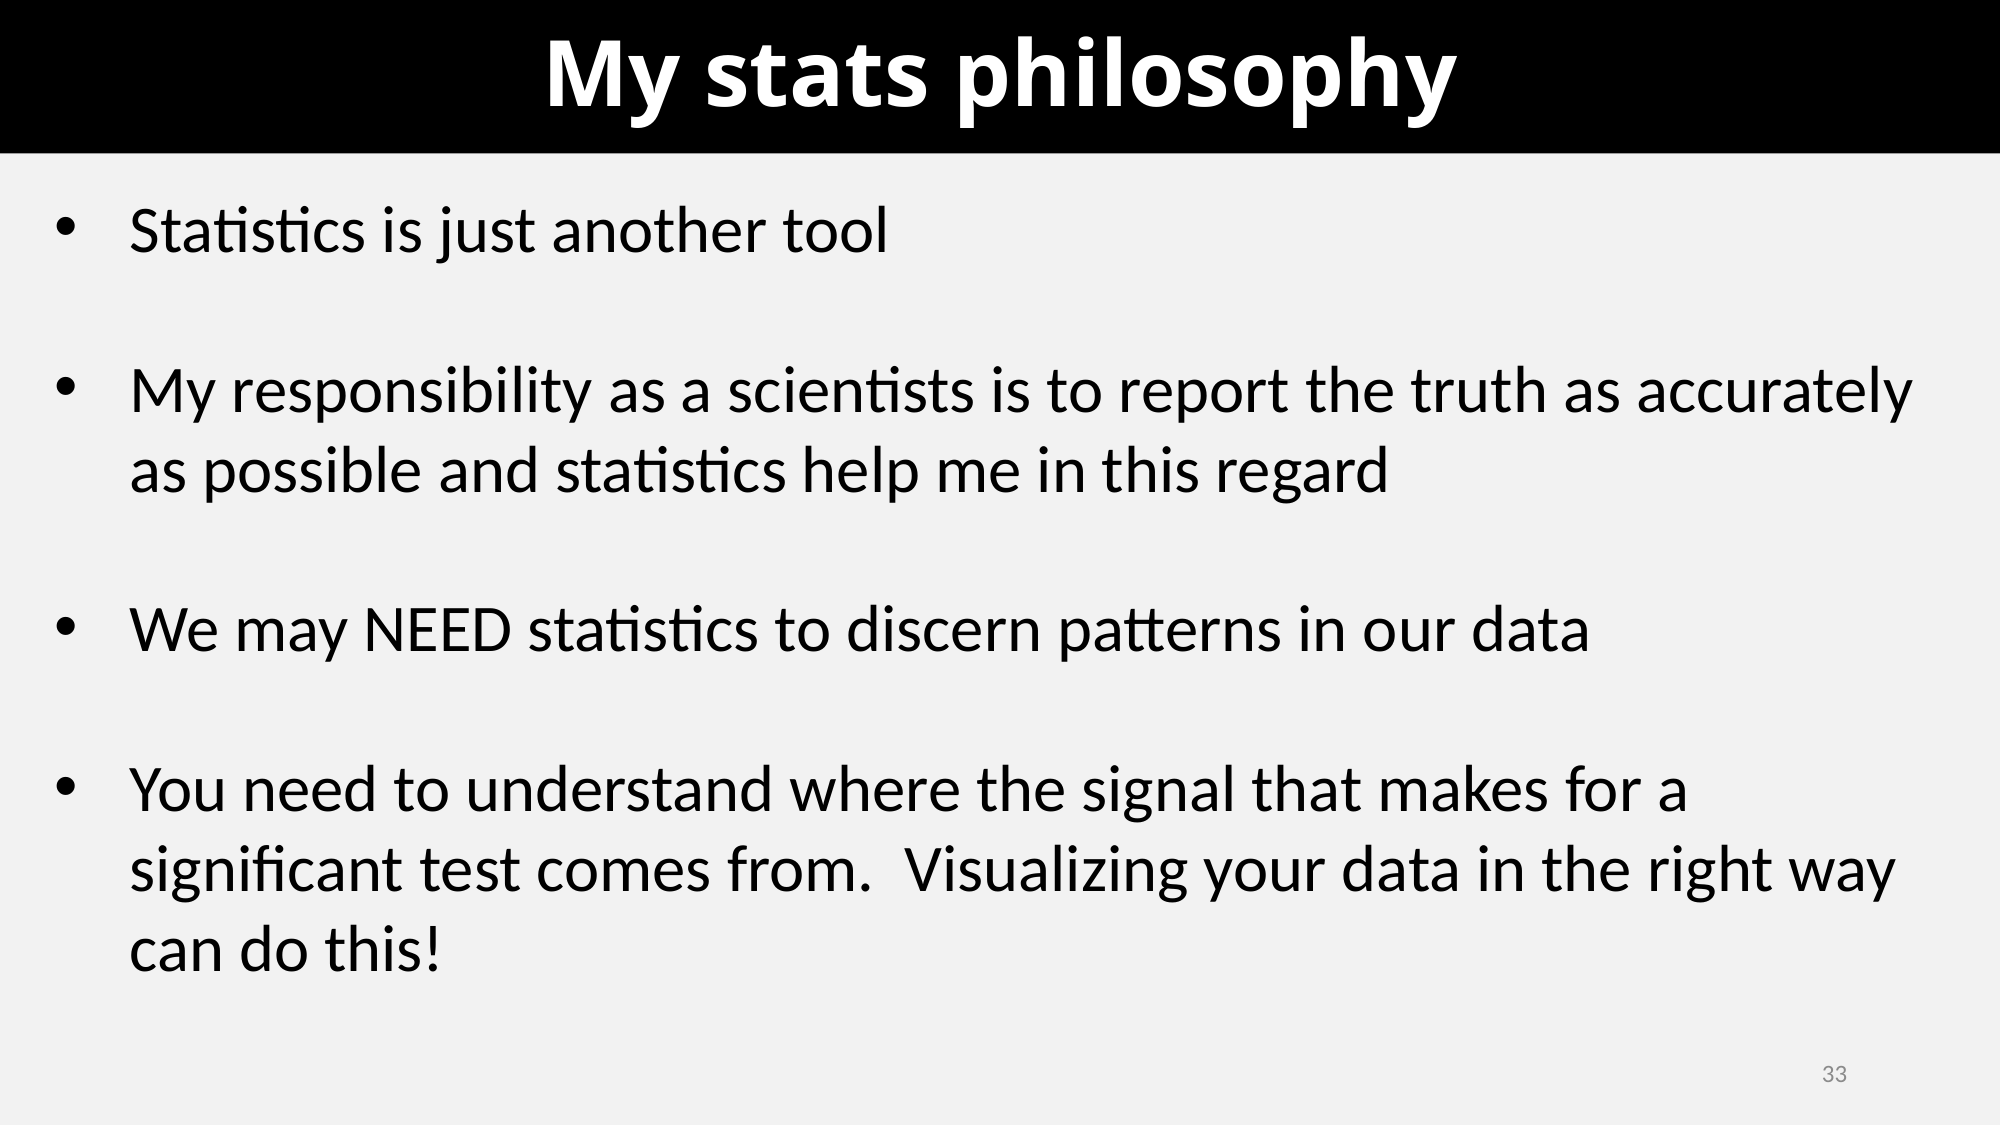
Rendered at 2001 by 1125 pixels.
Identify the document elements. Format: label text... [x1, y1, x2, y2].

title My stats philosophy [0, 0, 2000, 154]
text_box Statistics is just another tool My responsibility as a scientists is to report the truth as accurately as possible and statistics help me in this regard We may NEED statistics to discern patterns in our data You need to understand where the signal that makes for a significant test comes from. Visualizing your data in the right way can do this! [39, 178, 1930, 993]
slide_number 33 [1412, 1042, 1863, 1103]
